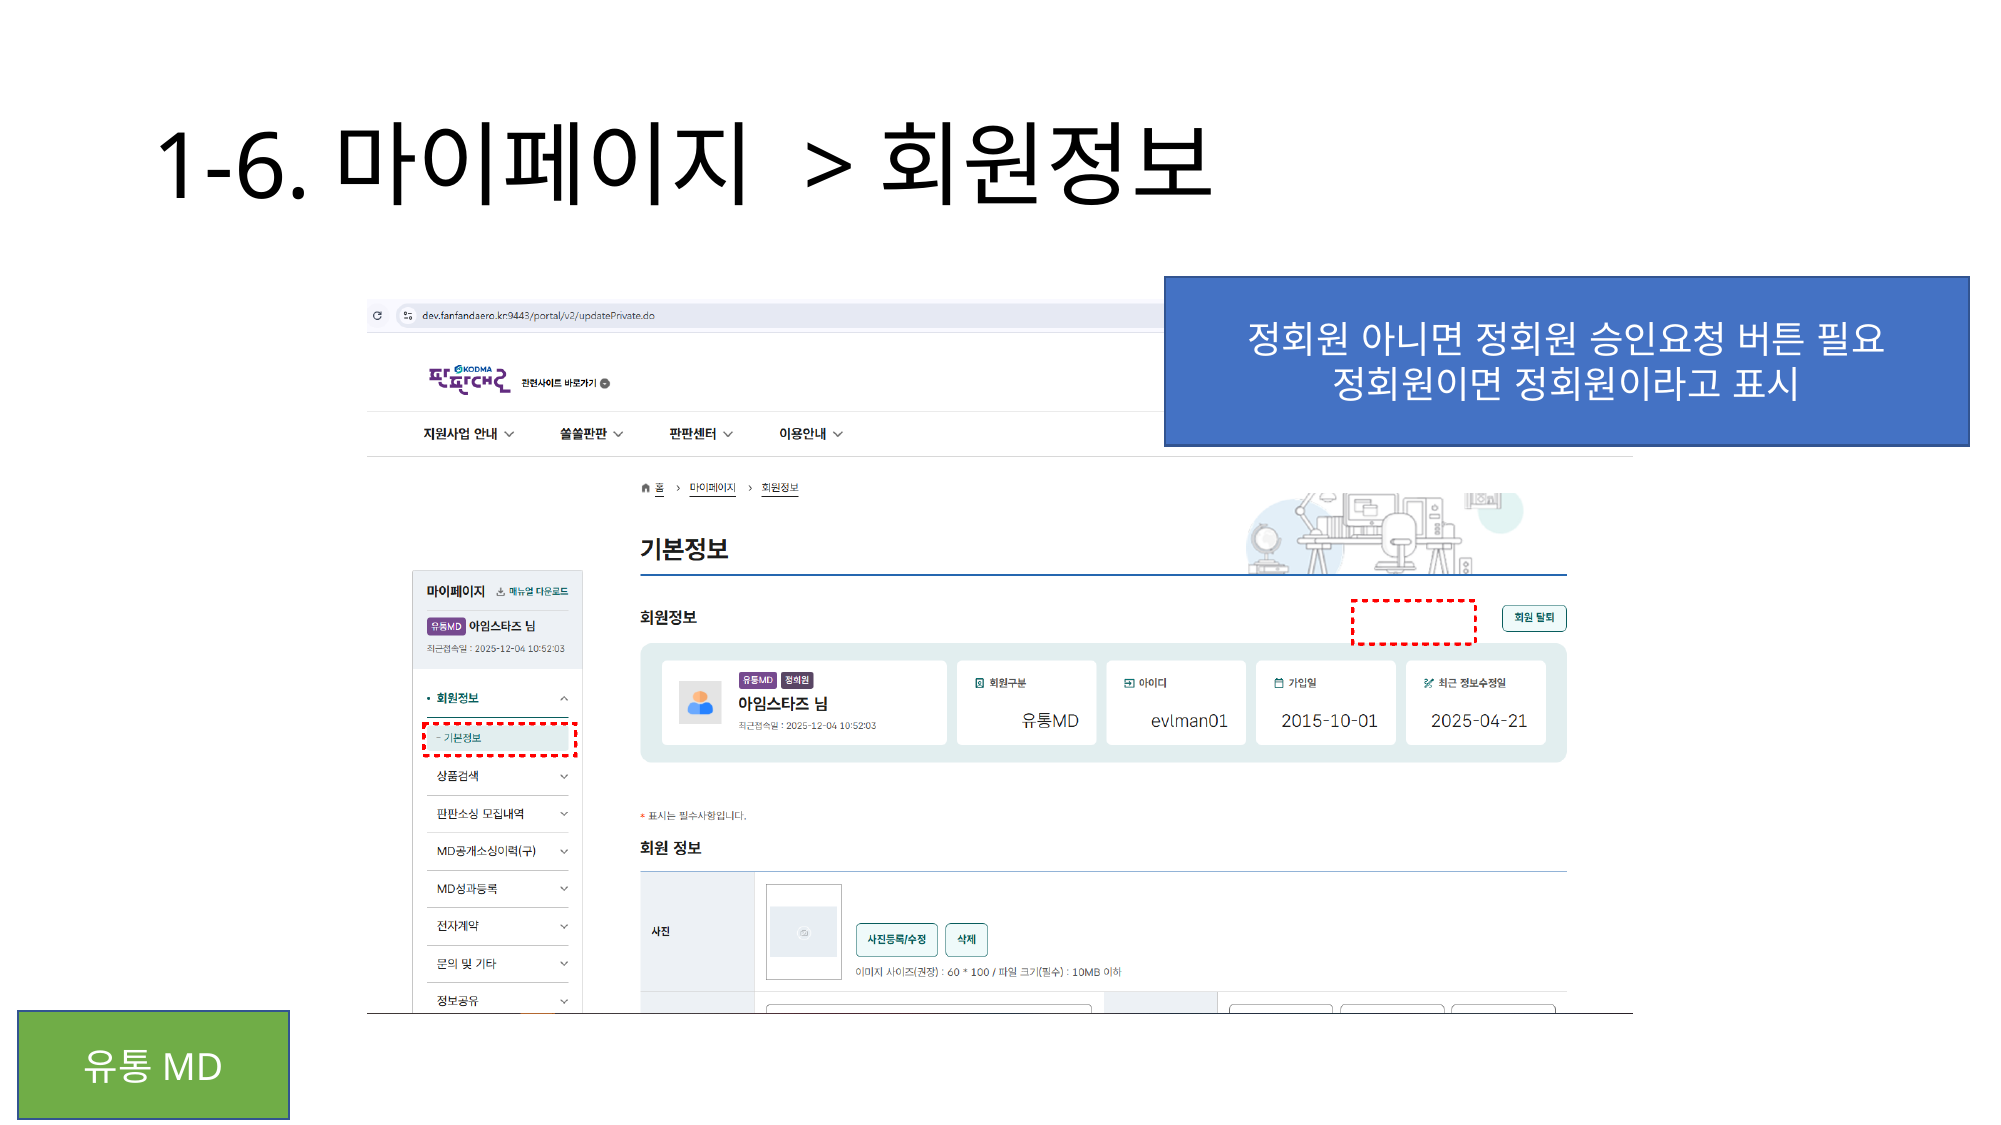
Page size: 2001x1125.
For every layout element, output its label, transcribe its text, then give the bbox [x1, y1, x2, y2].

text_box 정회원 아니면 정회원 승인요청 버튼 필요 정회원이면 정회원이라고 표시 [1164, 276, 1970, 447]
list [367, 299, 1633, 1014]
title 1-6.마이페이지 >회원정보 [137, 59, 1863, 278]
text_box 유통MD [17, 1010, 290, 1120]
